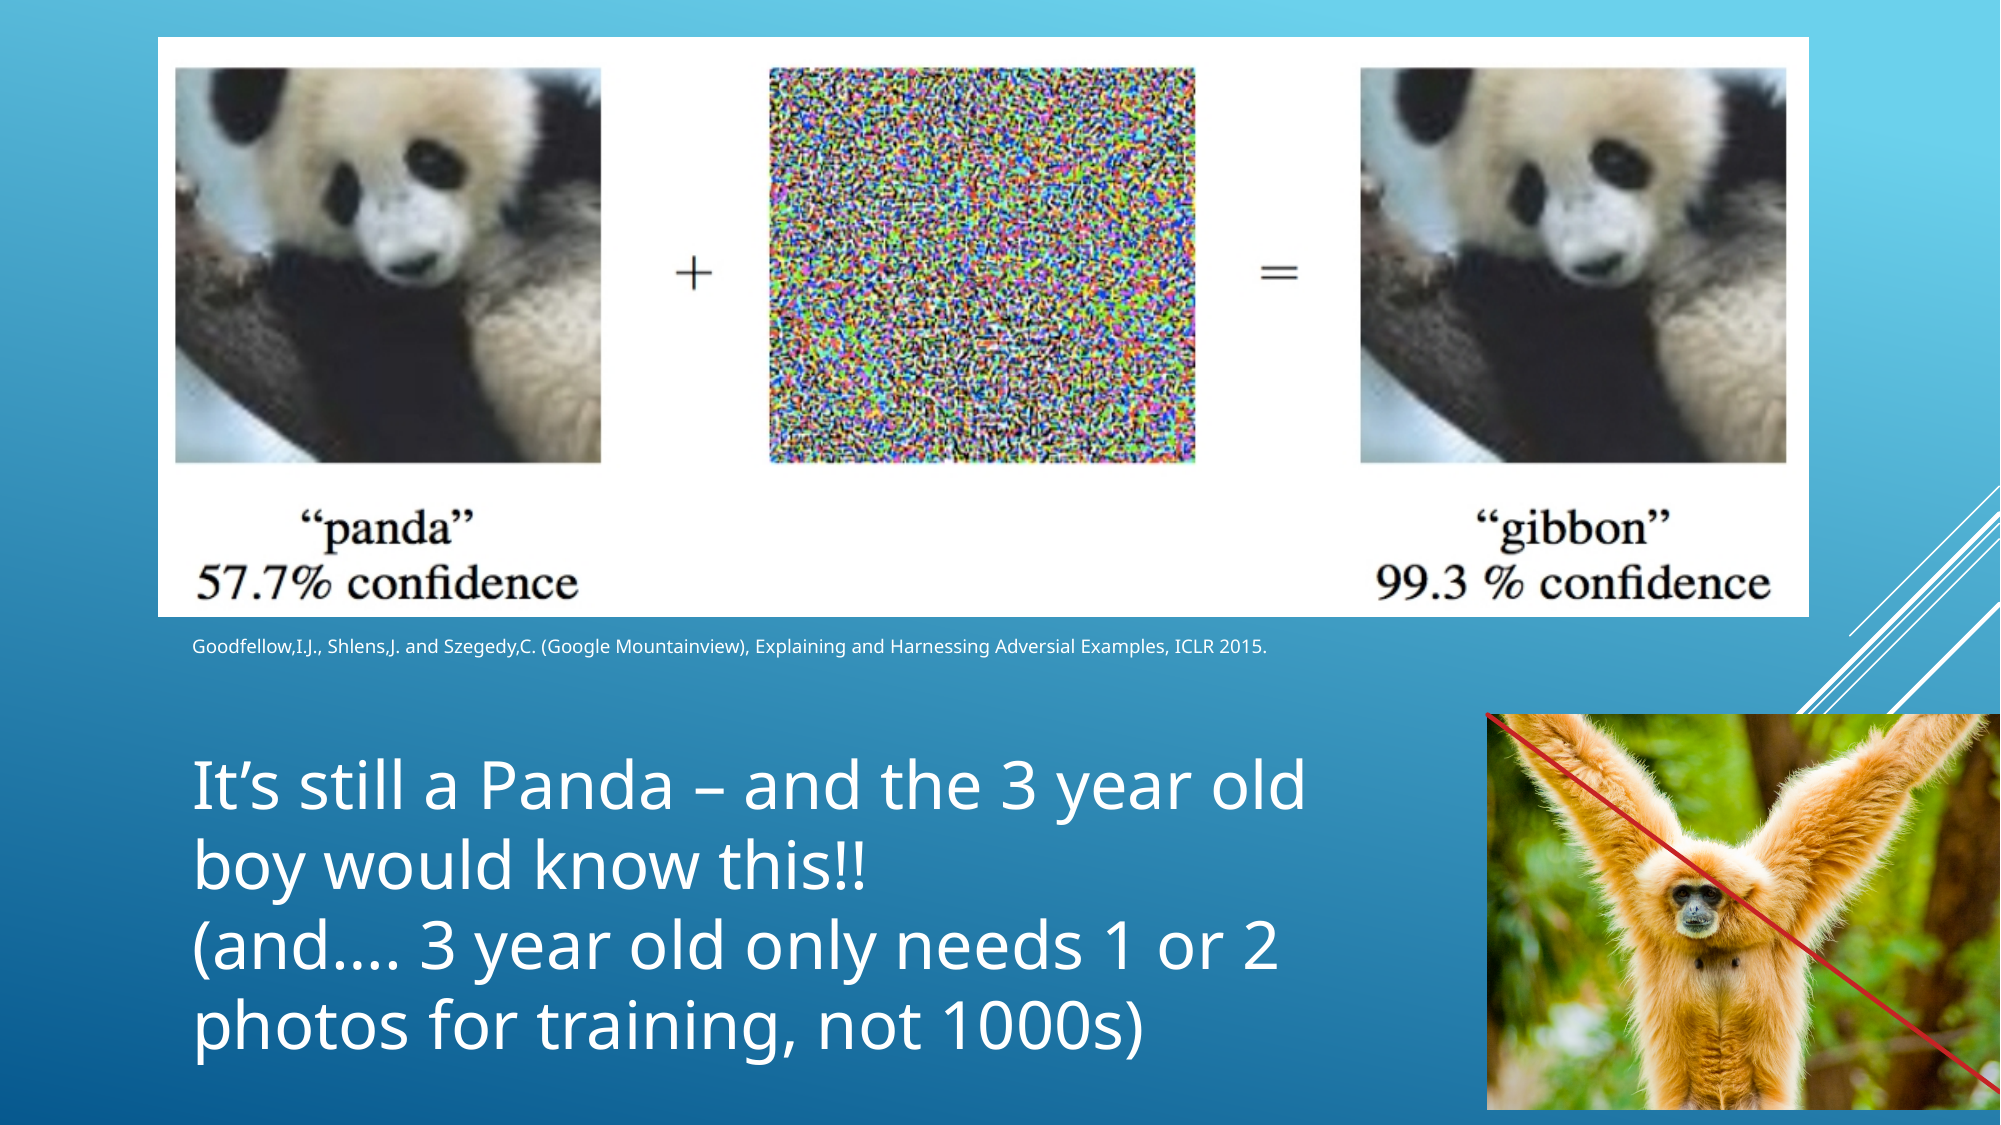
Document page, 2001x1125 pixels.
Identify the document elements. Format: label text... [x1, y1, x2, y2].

text_box It’s still a Panda – and the 3 year old boy would know this!! (and…. 3 year old only needs 1 or 2 photos for training, not 1000s) [177, 735, 1361, 1071]
text_box Goodfellow,I.J., Shlens,J. and Szegedy,C. (Google Mountainview), Explaining and Harnessing Adversial Examples, ICLR 2015. [177, 627, 1476, 665]
picture [158, 36, 1810, 617]
picture [1487, 1093, 2000, 1111]
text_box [1487, 714, 2000, 1093]
